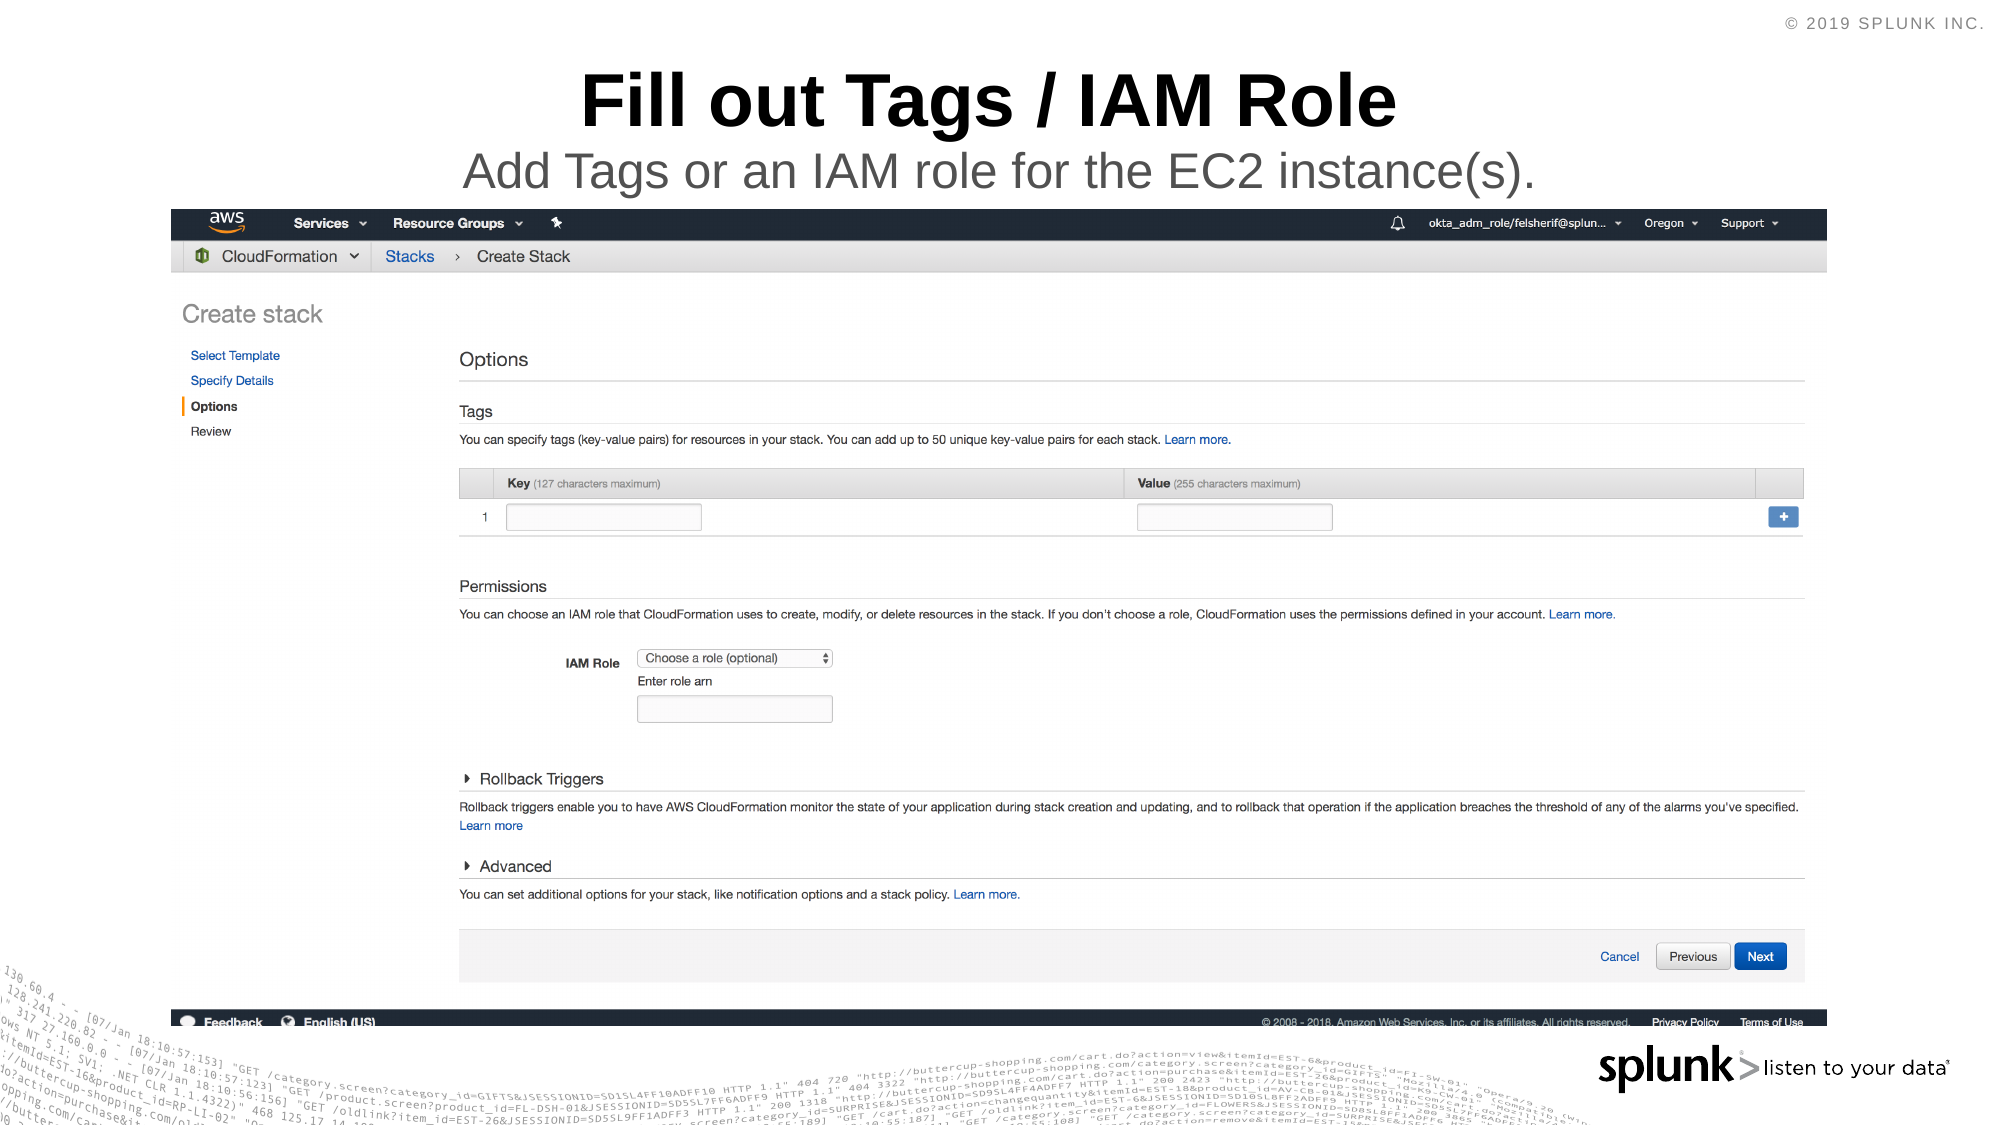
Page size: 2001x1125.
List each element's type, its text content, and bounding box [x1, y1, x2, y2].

title Fill out Tags / IAM Role [74, 50, 1926, 124]
picture [0, 0, 2000, 1125]
subtitle Add Tags or an IAM role for the EC2 instance(s). [74, 144, 1926, 190]
